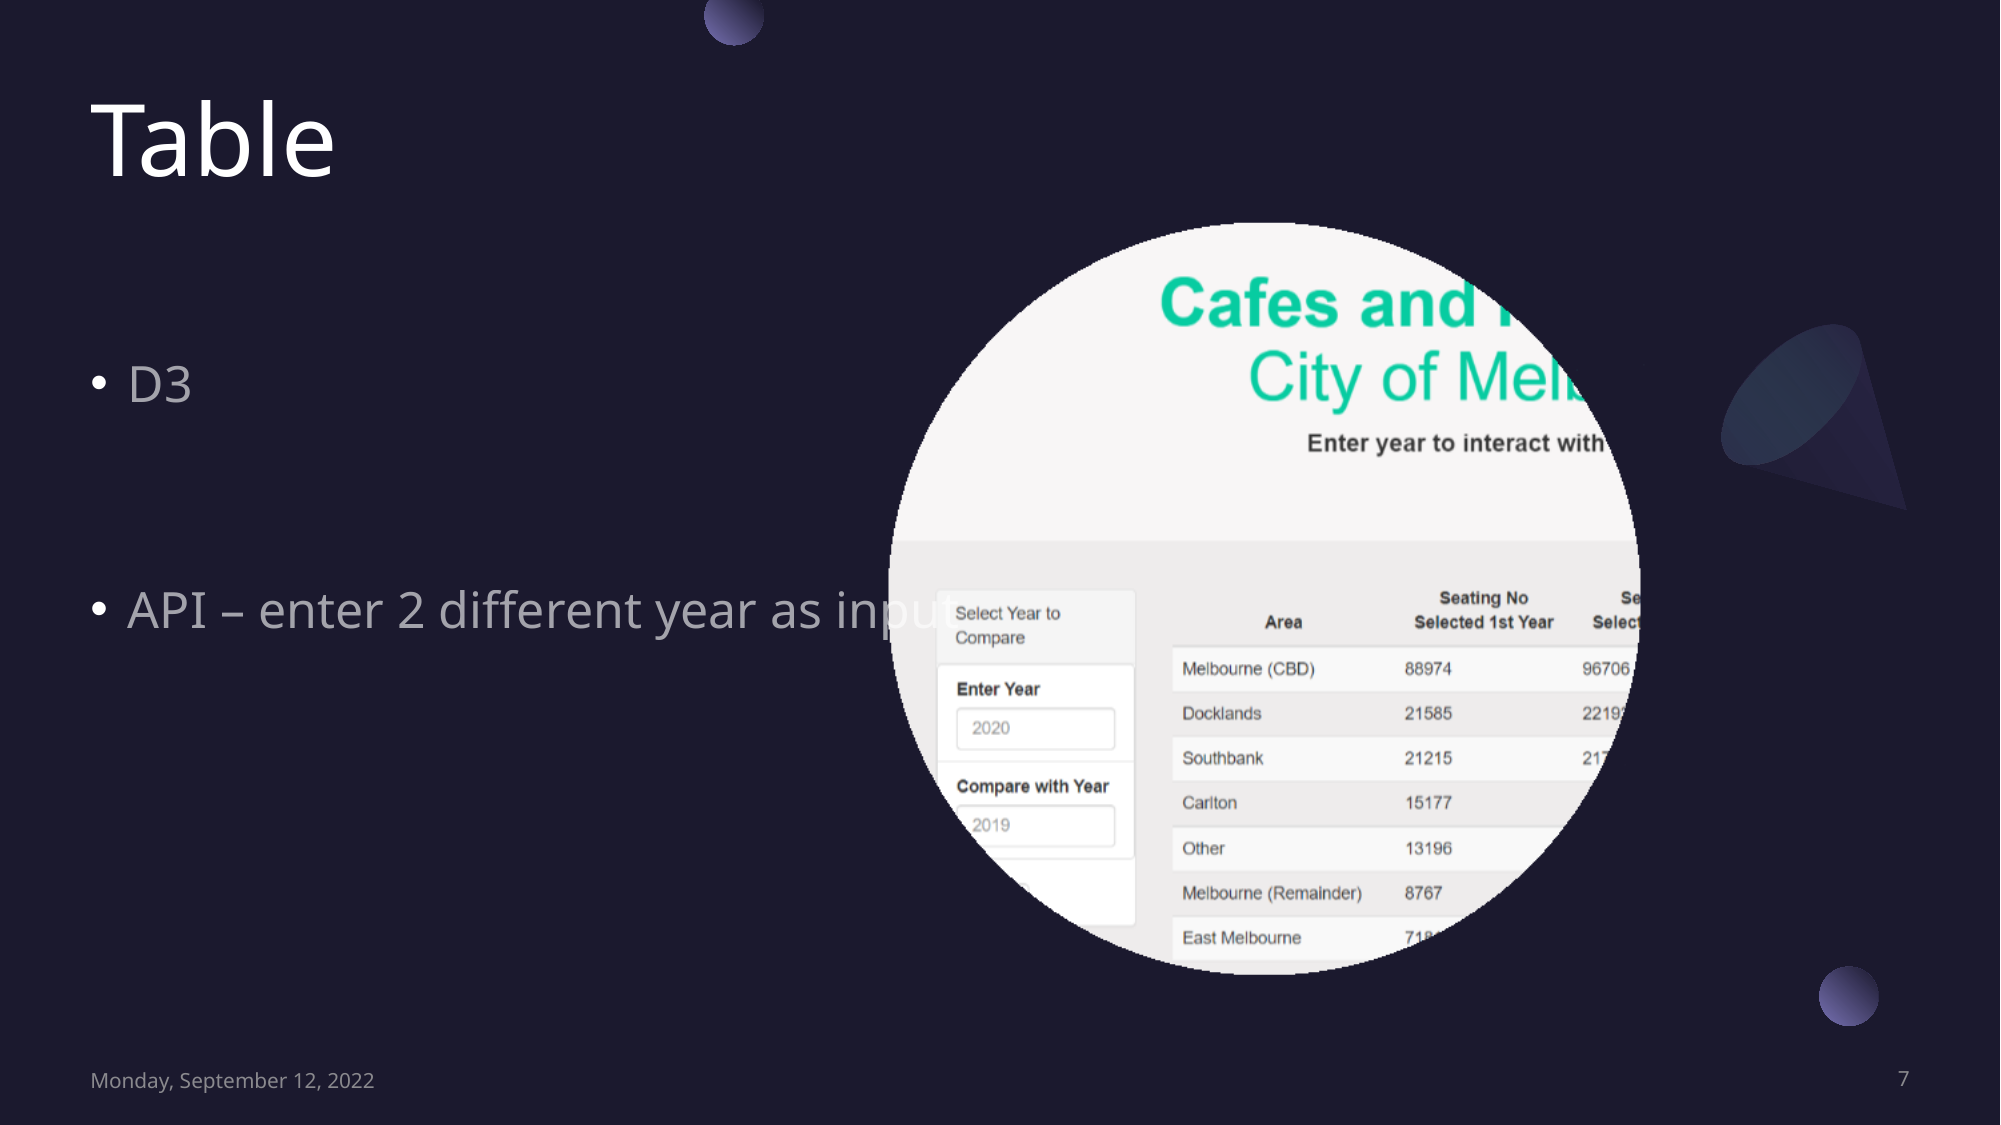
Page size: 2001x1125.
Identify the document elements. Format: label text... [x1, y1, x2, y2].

slide_number 7 [1632, 1067, 1910, 1093]
list D3 [90, 346, 886, 426]
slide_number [90, 1067, 522, 1093]
text_box [703, 0, 765, 47]
text_box API – enter 2 different year as input [90, 572, 886, 652]
title Table [90, 90, 1911, 309]
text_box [1702, 332, 1922, 541]
picture [886, 207, 1650, 987]
